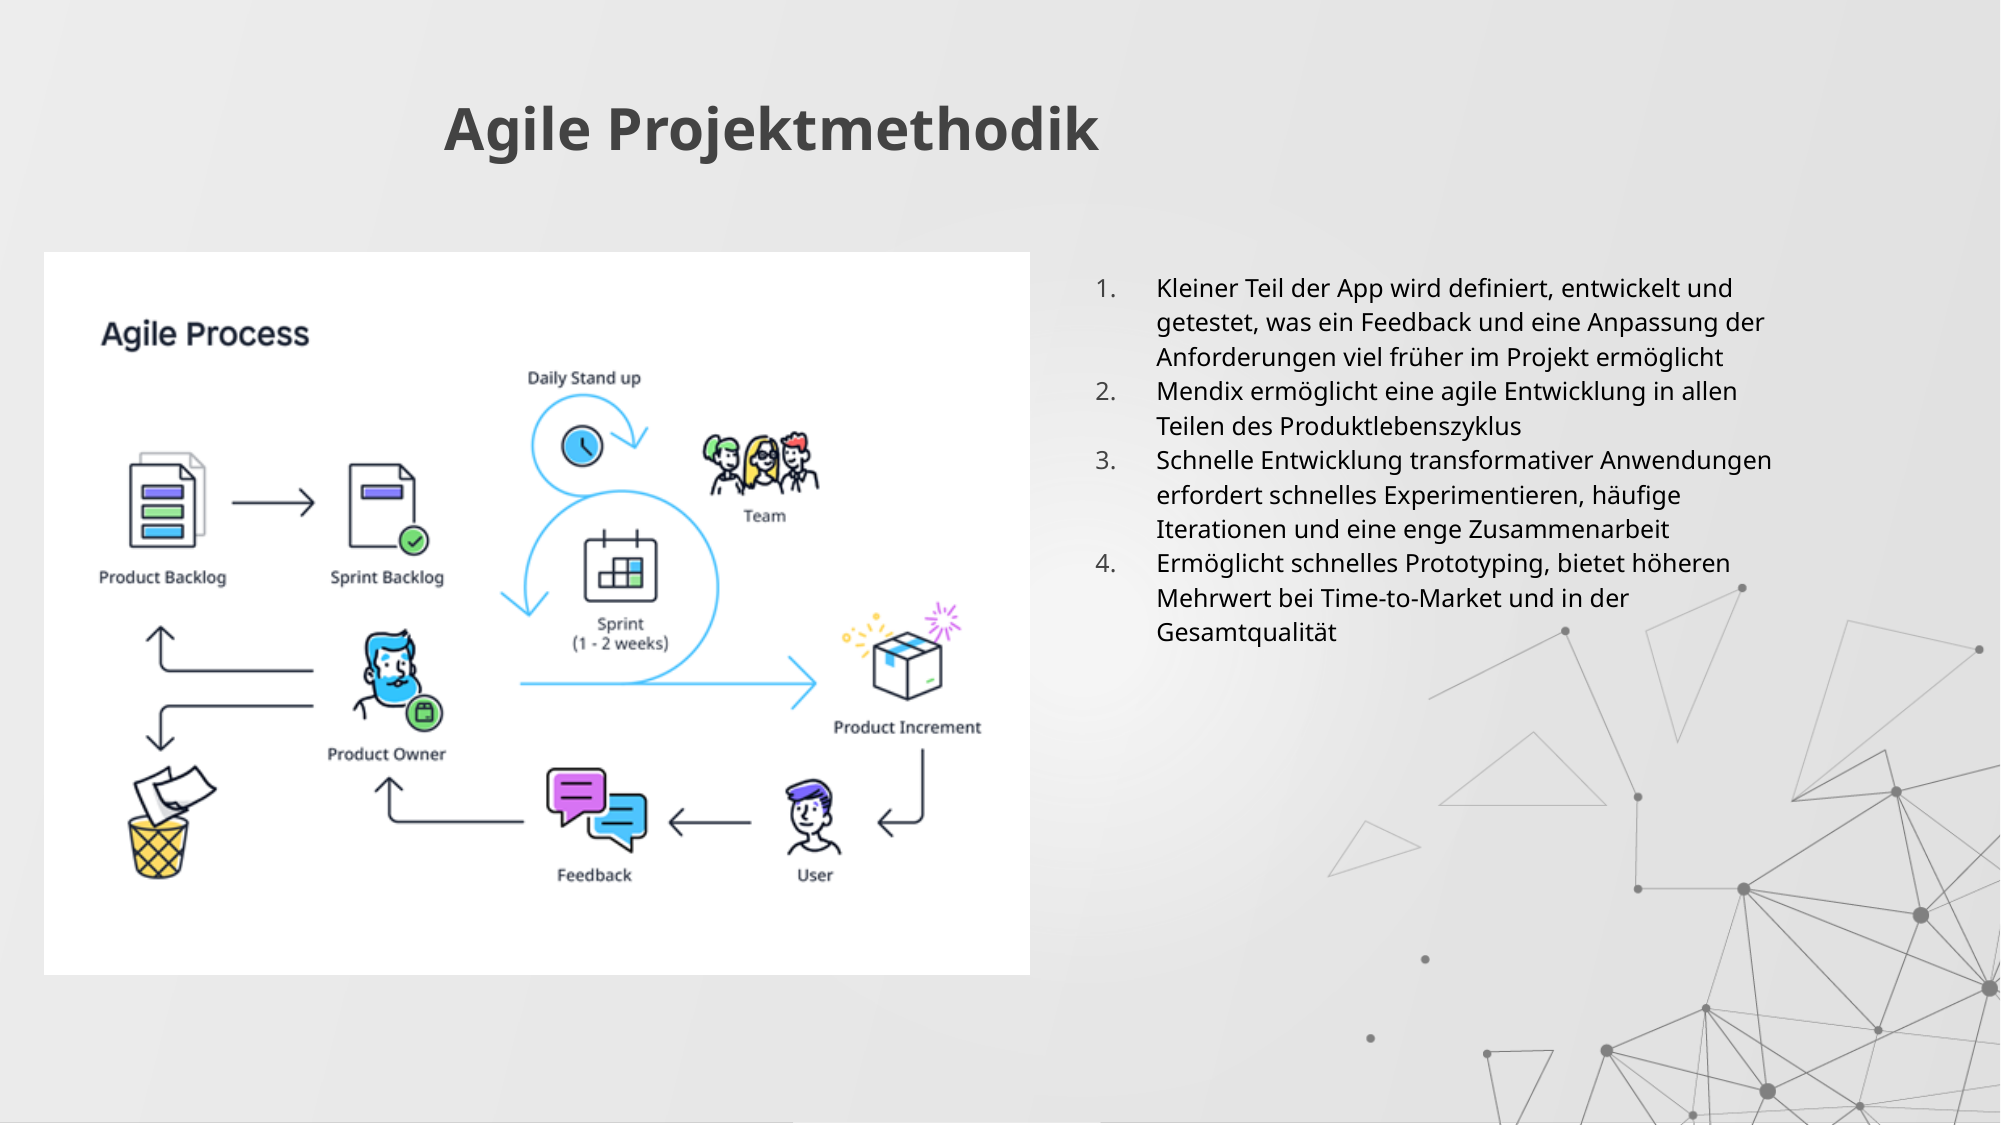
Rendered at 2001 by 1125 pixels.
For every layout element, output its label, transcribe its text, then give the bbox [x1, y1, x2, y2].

title Agile Projektmethodik [429, 77, 1571, 285]
list Kleiner Teil der App wird definiert, entwickelt und getestet, was ein Feedback und eine Anpassung der Anforderungen viel früher im Projekt ermöglicht Mendix ermöglicht eine agile Entwicklung in allen Teilen des Produktlebenszyklus Schnelle Entwicklung transformativer Anwendungen erfordert schnelles Experimentieren, häufige Iterationen und eine enge Zusammenarbeit Ermöglicht schnelles Prototyping, bietet höheren Mehrwert bei Time-to-Market und in der Gesamtqualität [1041, 253, 1809, 731]
picture [0, 0, 2001, 1125]
